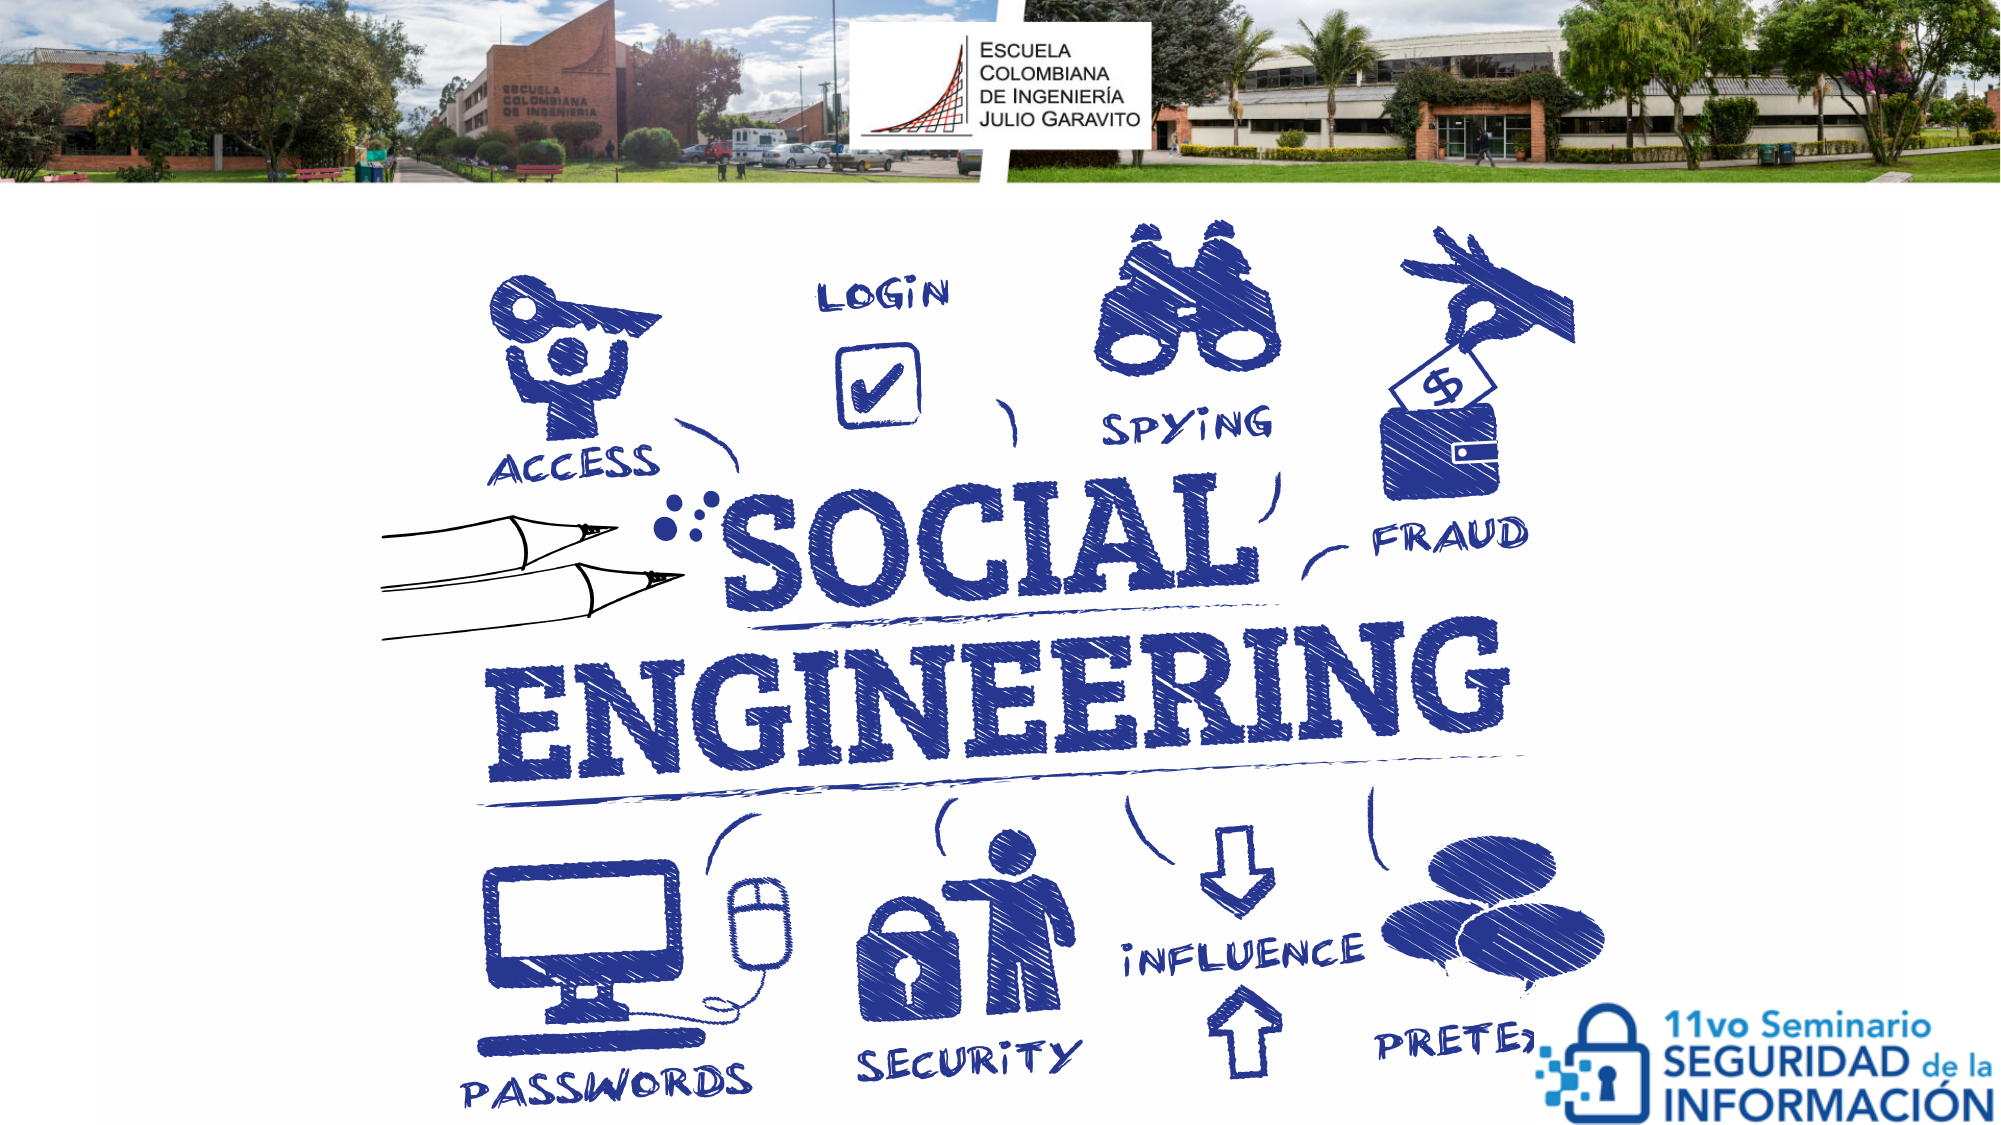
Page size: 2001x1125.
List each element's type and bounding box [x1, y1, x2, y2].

picture [0, 0, 2001, 1125]
list [96, 207, 1904, 1125]
